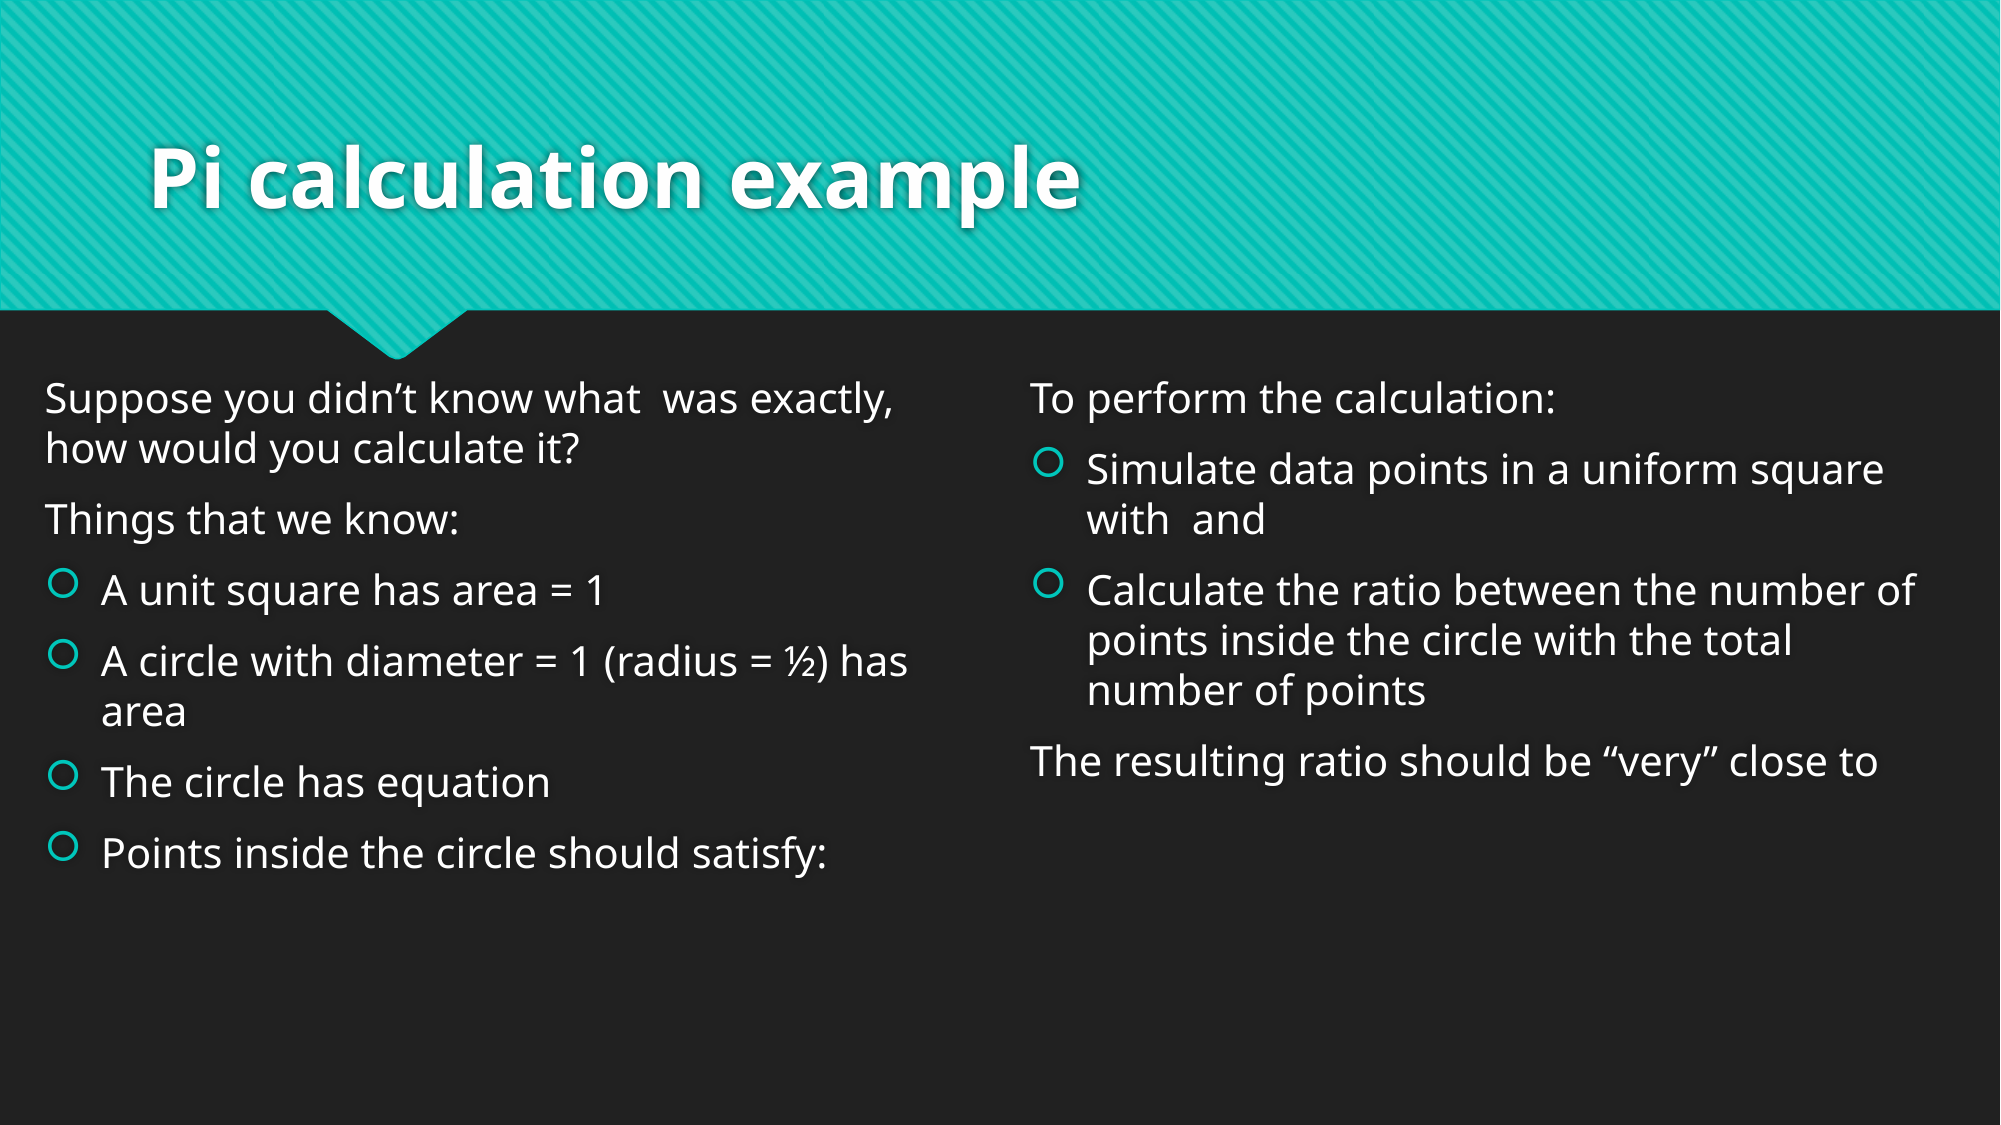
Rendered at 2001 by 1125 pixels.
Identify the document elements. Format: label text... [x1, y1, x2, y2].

title Pi calculation example [132, 73, 1868, 233]
